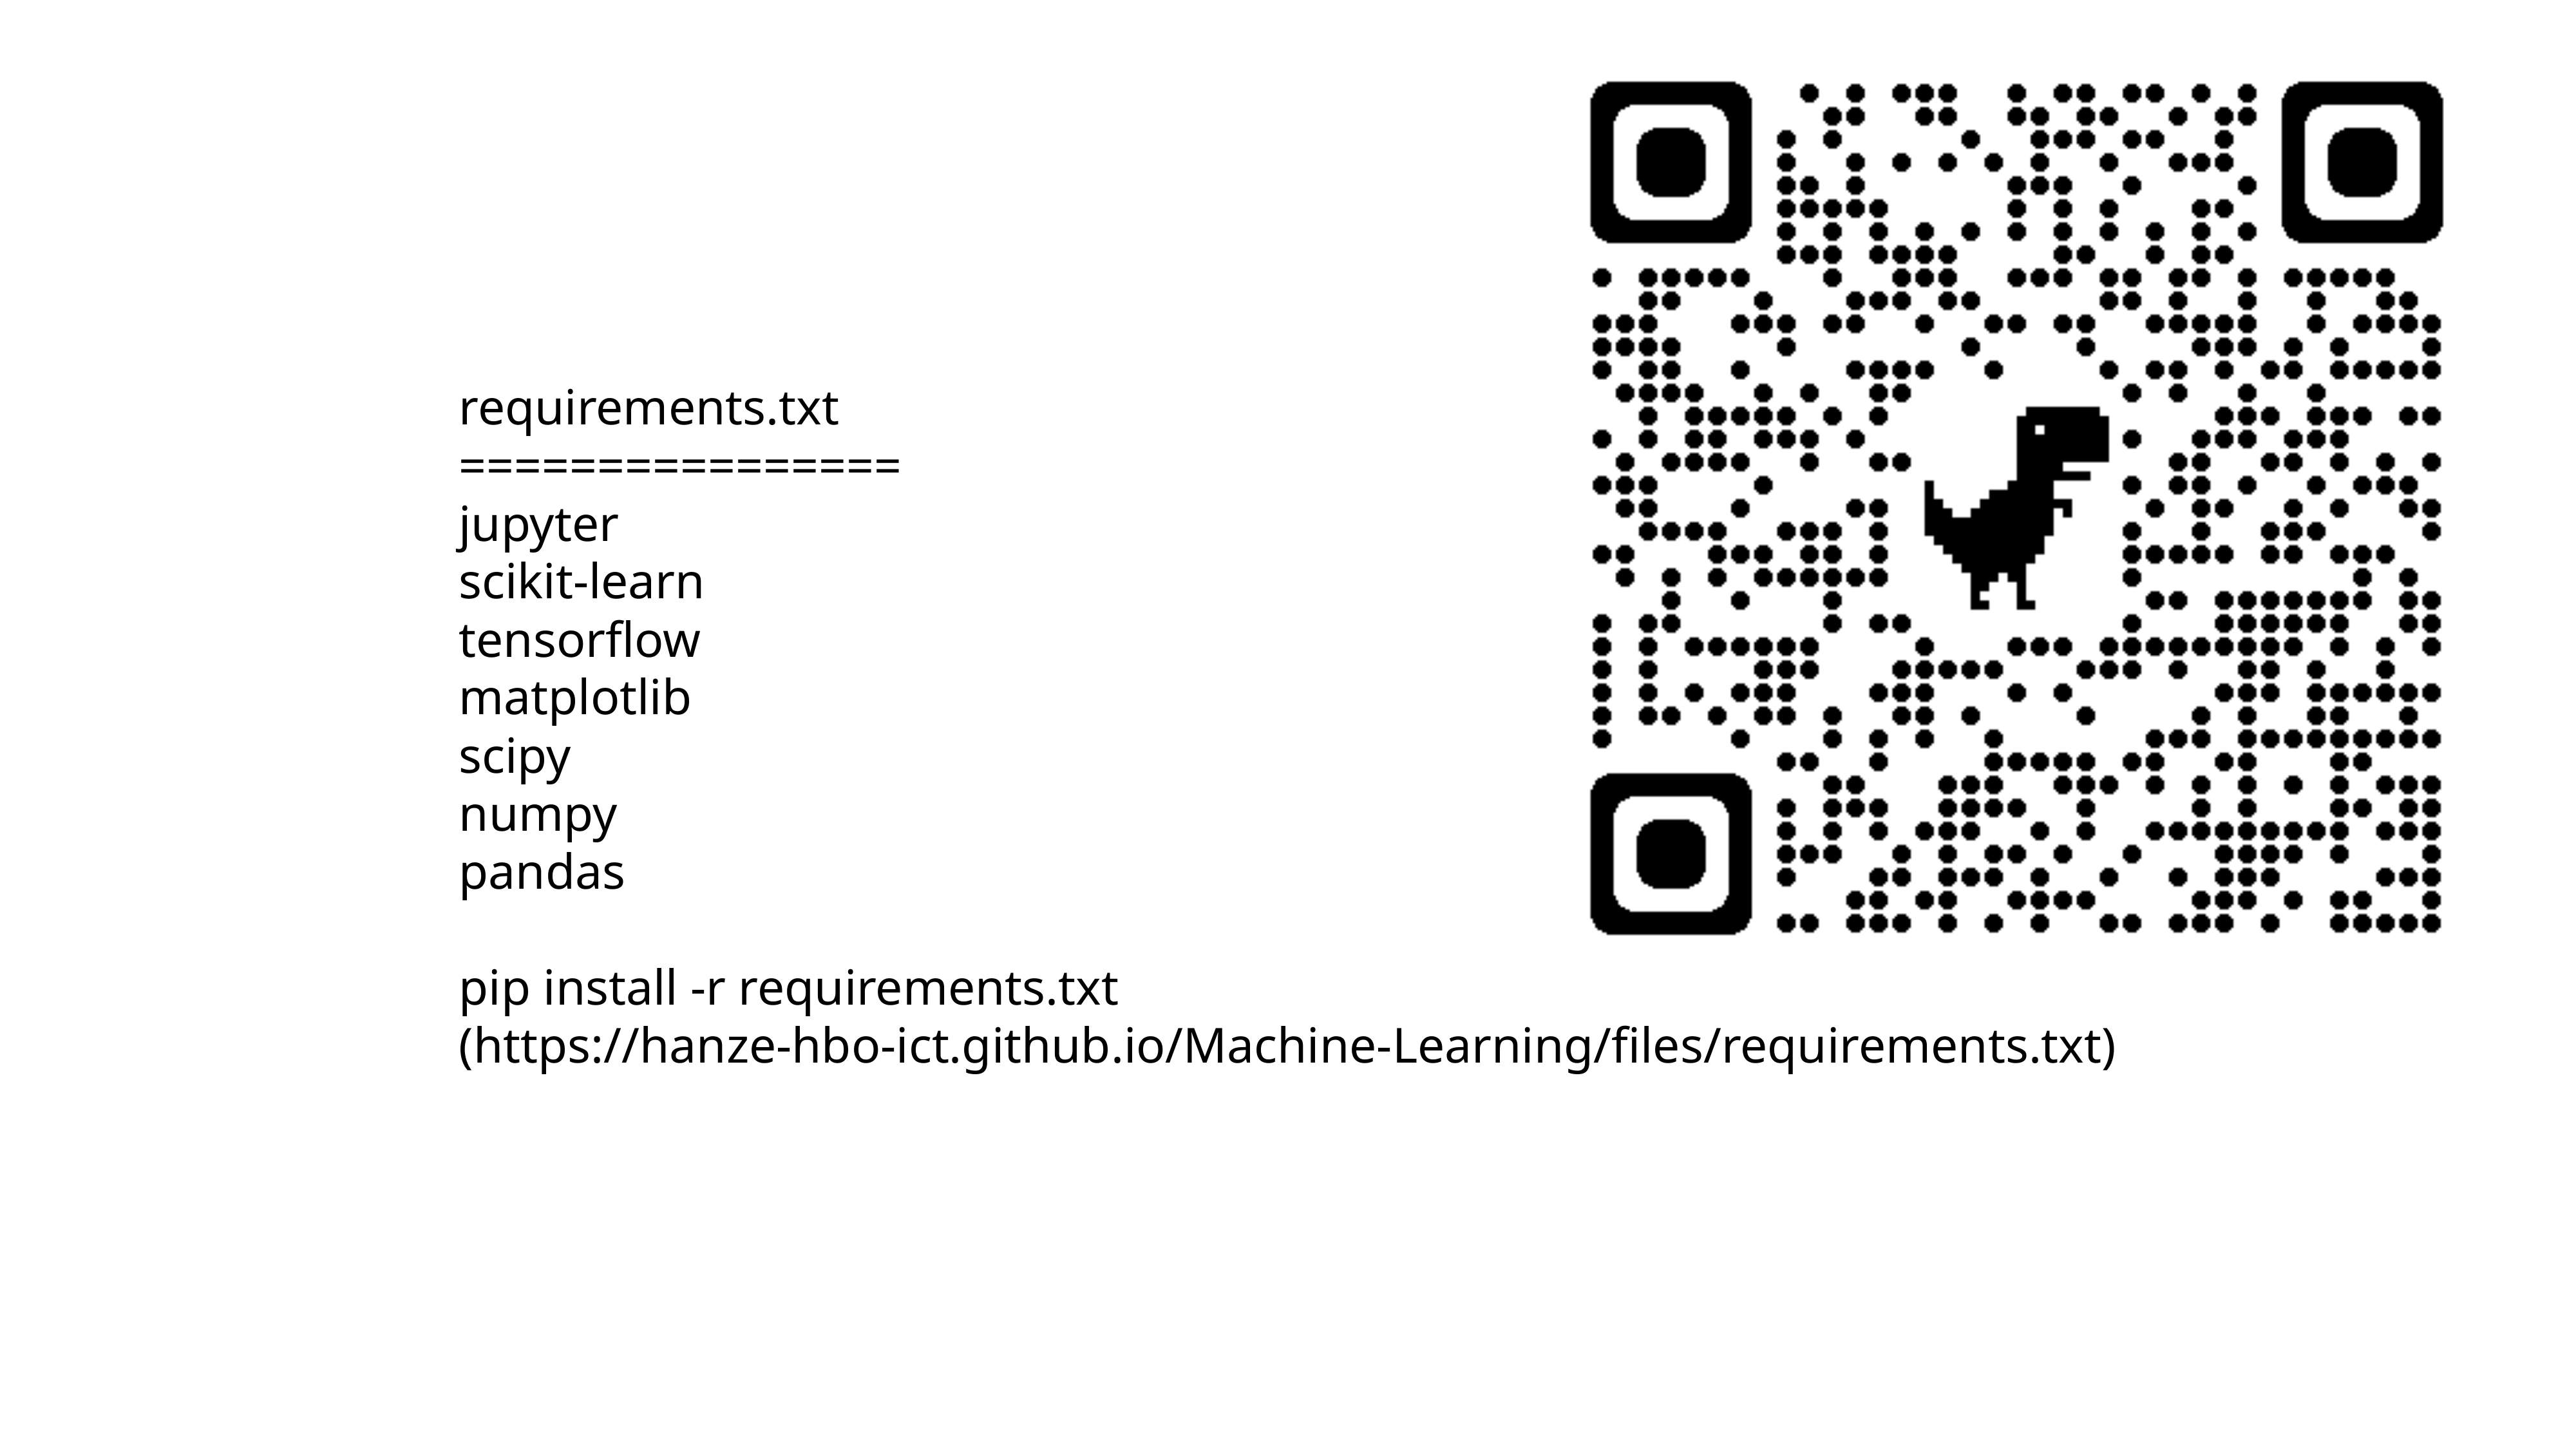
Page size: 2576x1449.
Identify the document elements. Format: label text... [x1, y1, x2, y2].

picture [1499, 0, 2536, 1028]
text_box requirements.txt ================ jupyter scikit-learn tensorflow matplotlib scipy numpy pandas pip install -r requirements.txt (https://hanze-hbo-ict.github.io/Machine-Learning/files/requirements.txt) [453, 371, 2123, 1078]
